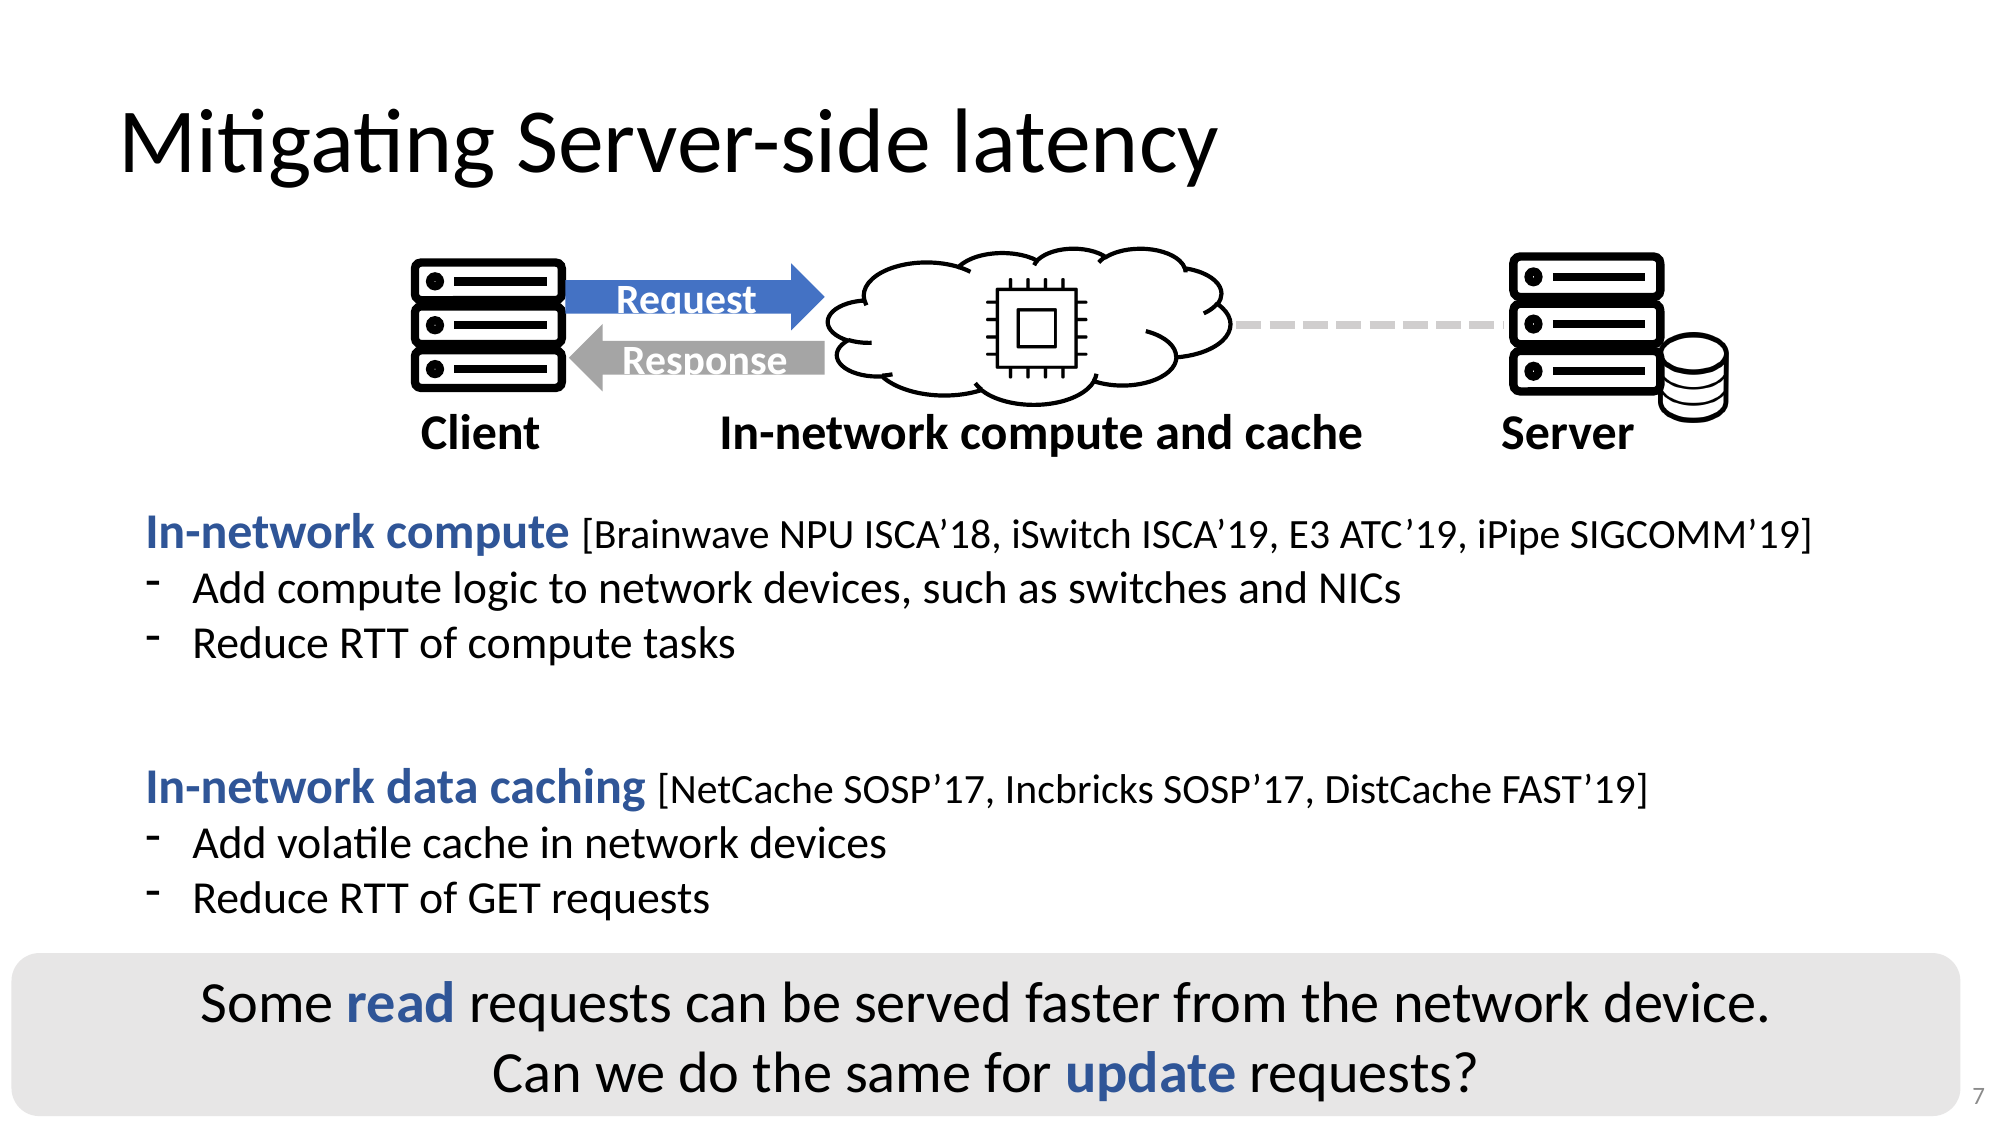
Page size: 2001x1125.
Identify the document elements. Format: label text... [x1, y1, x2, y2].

text_box [826, 252, 1232, 391]
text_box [414, 262, 562, 388]
text_box Request [564, 260, 827, 333]
text_box In-network compute and cache [699, 391, 1383, 467]
text_box Client [344, 391, 617, 467]
text_box Server [1431, 391, 1705, 467]
slide_number 7 [1550, 1065, 2000, 1125]
text_box Some read requests can be served faster from the network device. Can we do the same for update requests? [11, 953, 1961, 1117]
text_box In-network compute [Brainwave NPU ISCA’18, iSwitch ISCA’19, E3 ATC’19, iPipe SIGCOMM’19] Add compute logic to network devices, such as switches and NICs Reduce RTT of compute tasks In-network data caching [NetCache SOSP’17, Incbricks SOSP’17, DistCache FAST’19] Add volatile cache in network devices Reduce RTT of GET requests [130, 490, 1908, 953]
title Mitigating Server-side latency [103, 33, 1775, 252]
text_box Response [567, 321, 826, 394]
picture [982, 276, 1095, 383]
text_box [1513, 256, 1735, 423]
